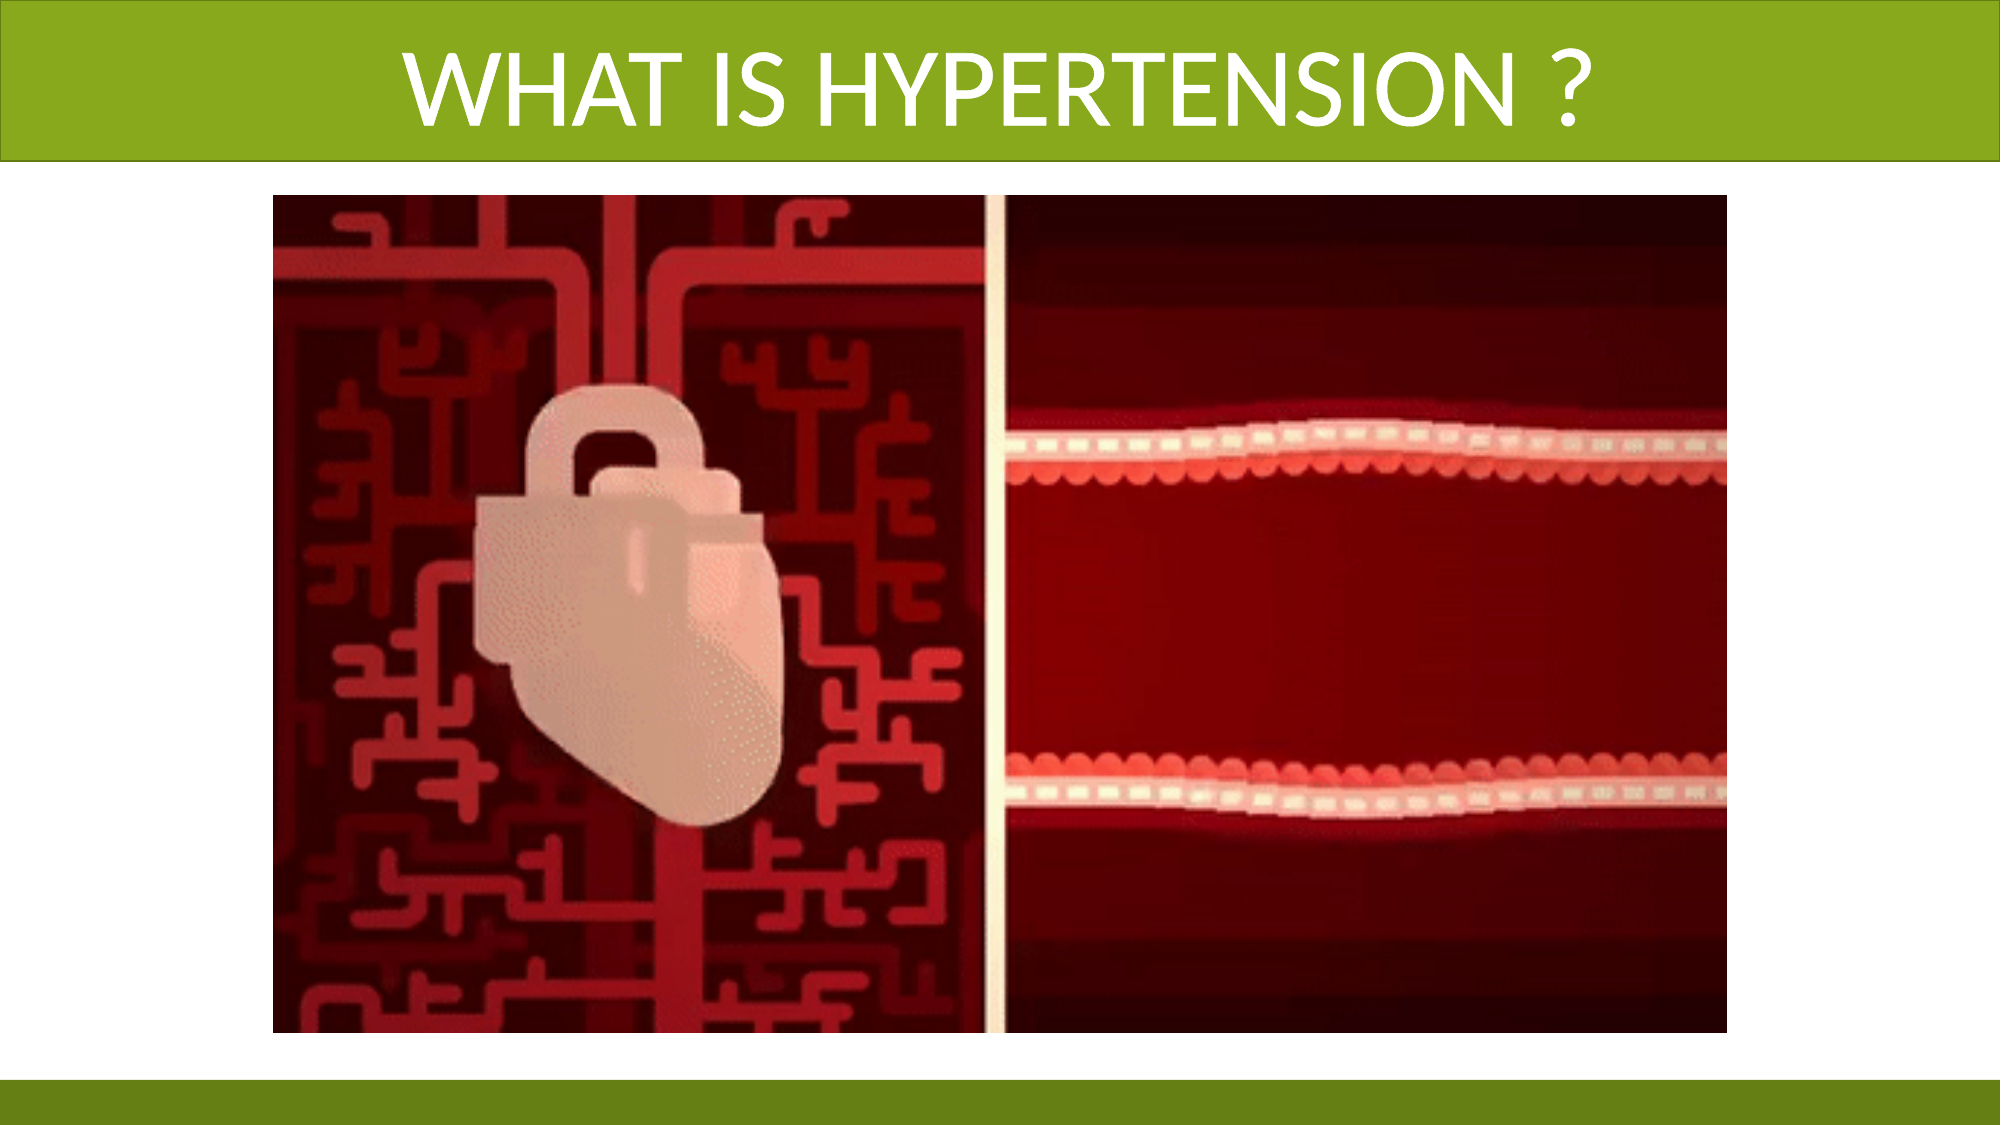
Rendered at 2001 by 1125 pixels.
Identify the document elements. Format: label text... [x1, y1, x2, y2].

text_box [0, 0, 2000, 162]
picture [273, 195, 1727, 1033]
text_box WHAT IS HYPERTENSION ? [386, 5, 1614, 156]
